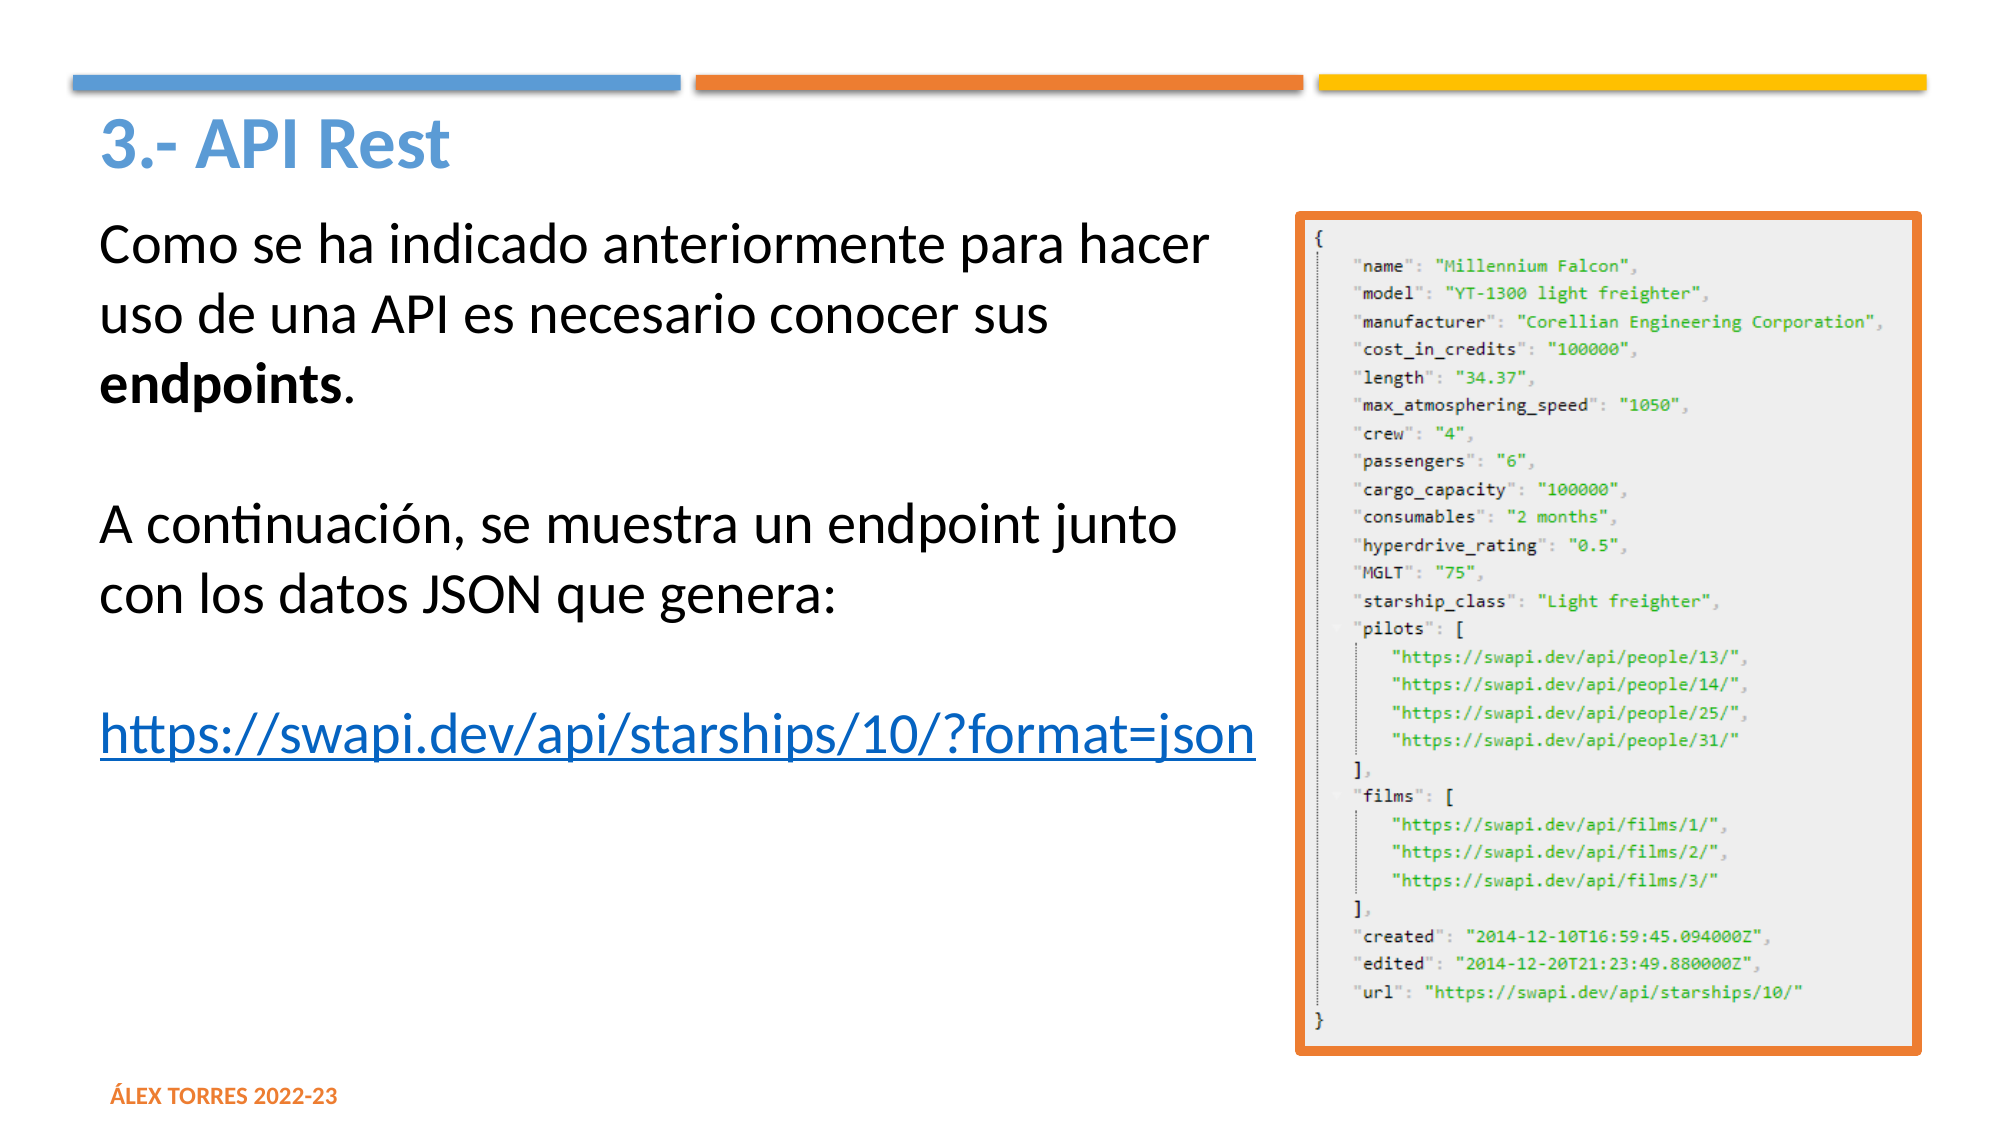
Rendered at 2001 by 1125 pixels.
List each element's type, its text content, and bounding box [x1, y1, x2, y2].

text_box 3.- API Rest [85, 78, 1915, 188]
picture [1304, 219, 1913, 1047]
text_box Como se ha indicado anteriormente para hacer uso de una API es necesario conocer sus endpoints. A continuación, se muestra un endpoint junto con los datos JSON que genera: https://swapi.dev/api/starships/10/?format=json [85, 190, 1286, 1074]
